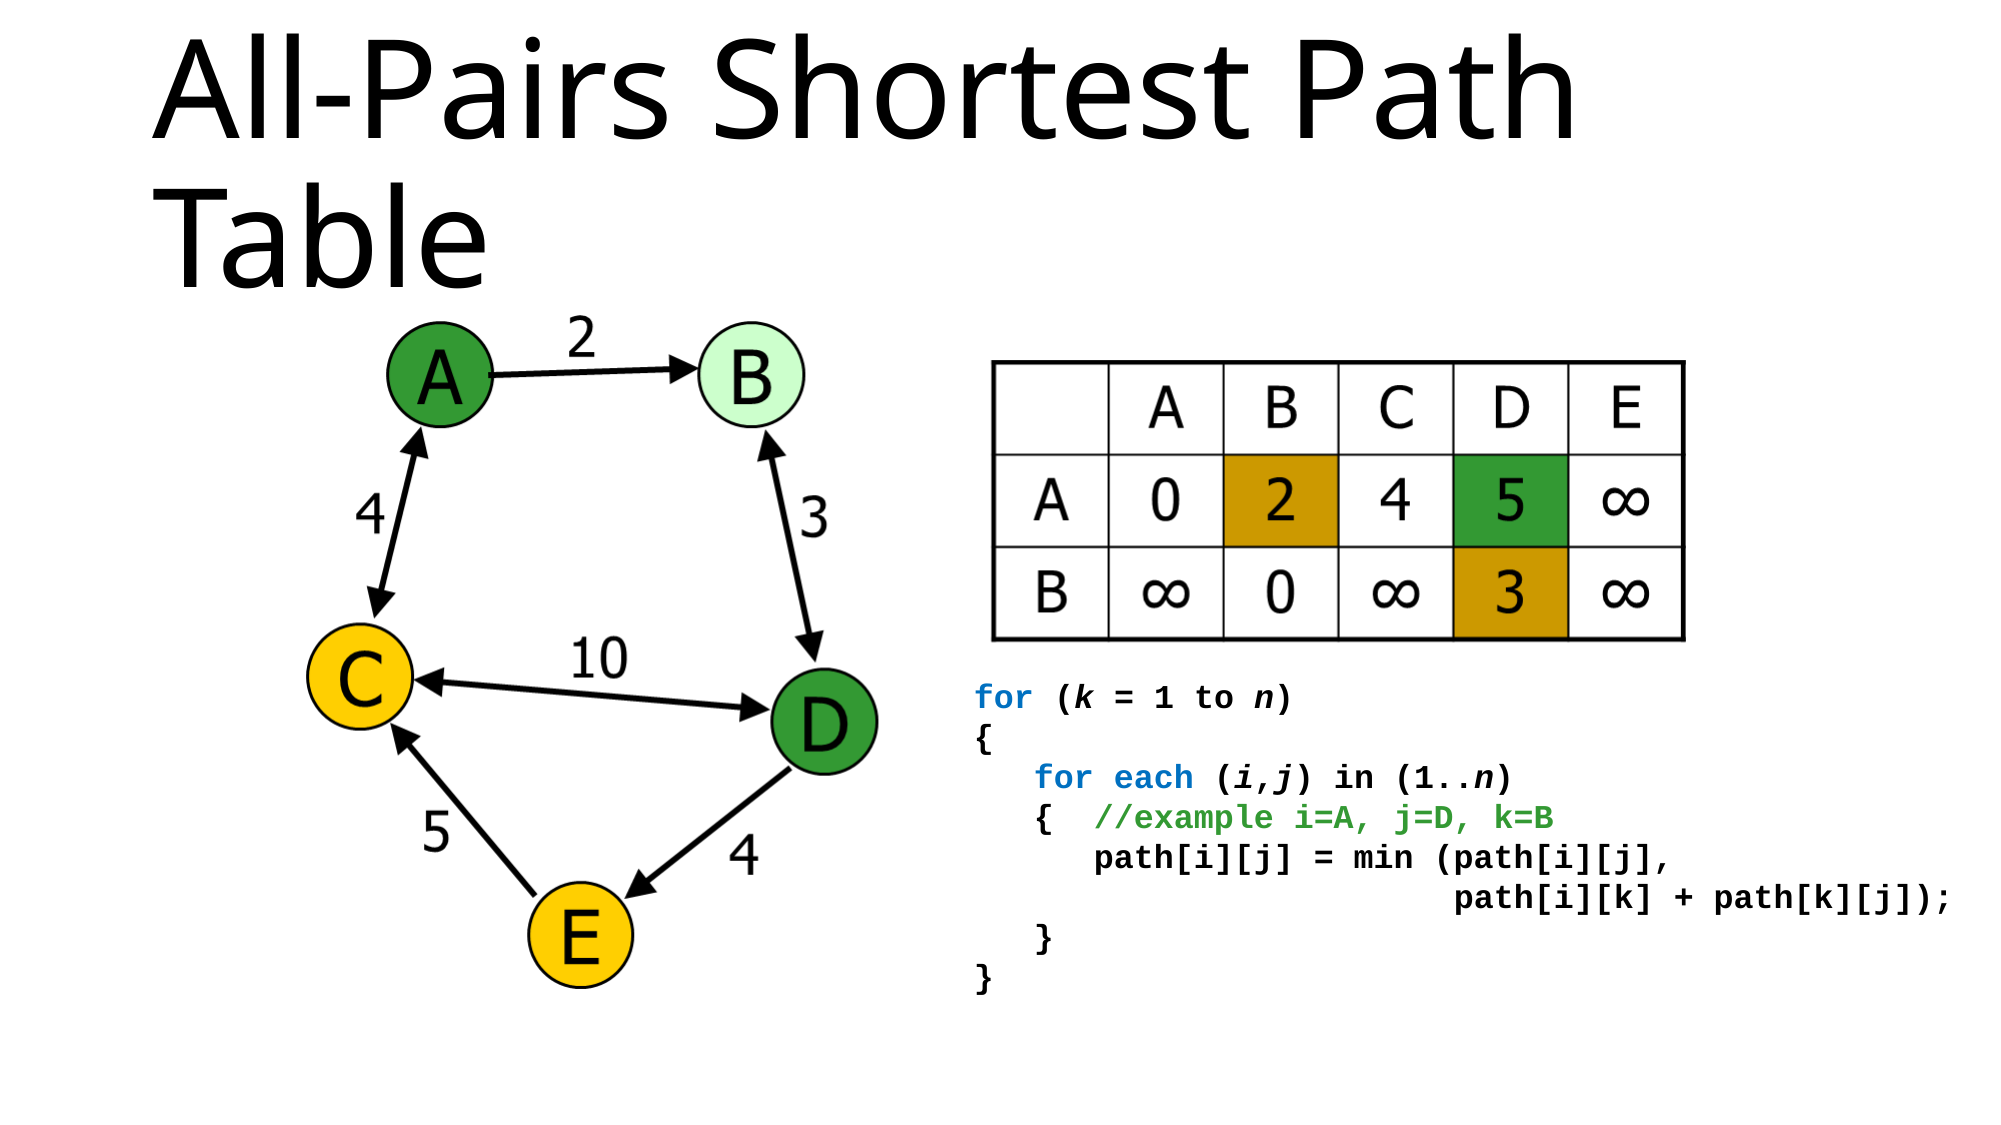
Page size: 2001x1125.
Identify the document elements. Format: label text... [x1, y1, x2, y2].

title All-Pairs Shortest Path Table [137, 59, 1863, 278]
picture [283, 284, 1688, 1025]
text_box for (k = 1 to n) { for each (i,j) in (1..n) { //example i=A, j=D, k=B path[i][j] = min (path[i][j], path[i][k] + path[k][j]); } } [1688, 668, 1982, 1003]
